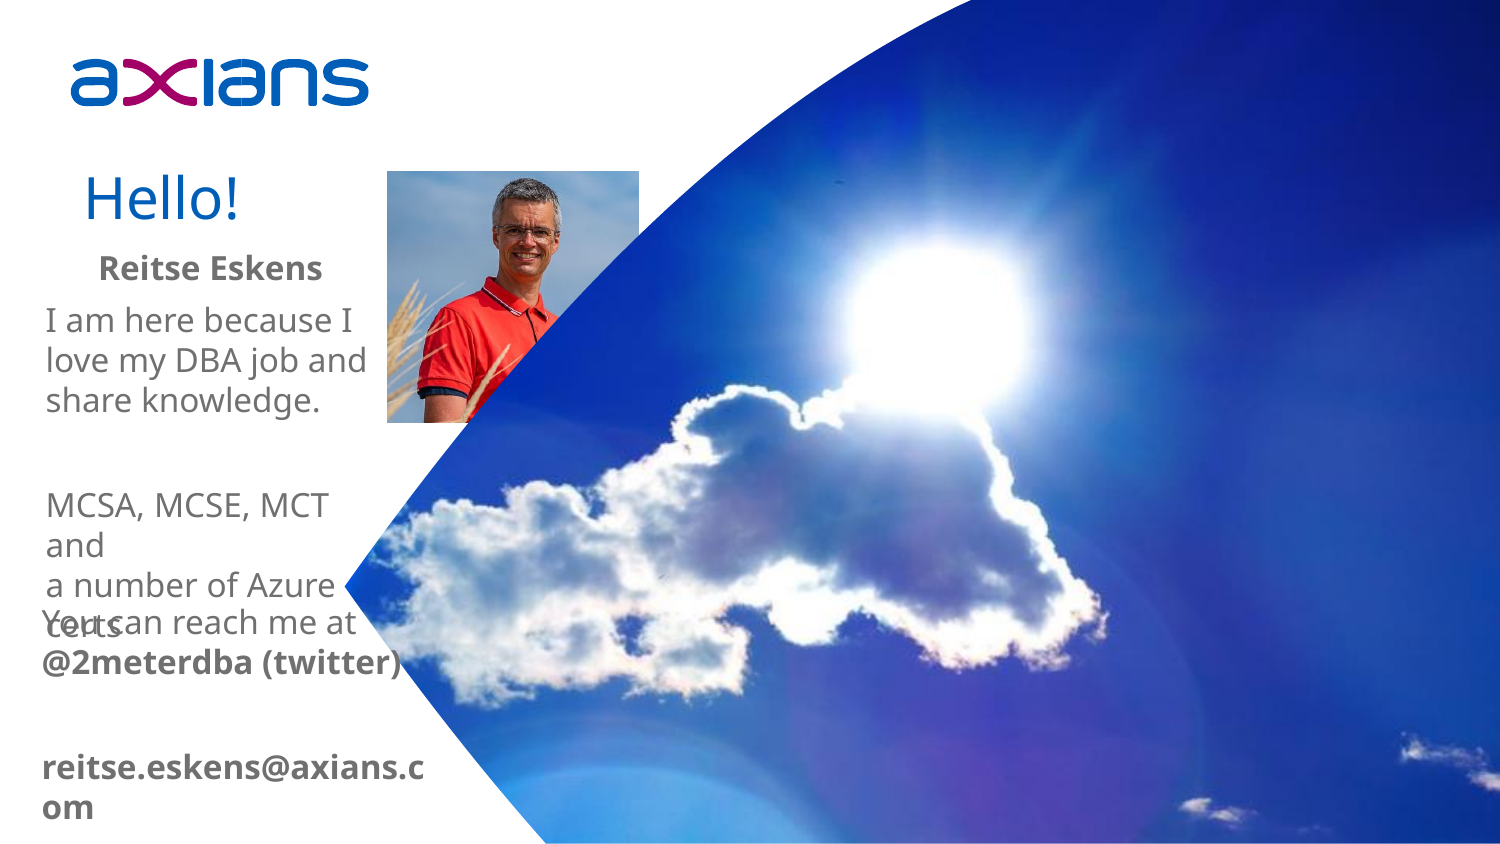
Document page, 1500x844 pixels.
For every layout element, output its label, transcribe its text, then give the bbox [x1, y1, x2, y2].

text_box Reitse Eskens I am here because I love my DBA job and share knowledge. MCSA, MCSE, MCT and a number of Azure certs [30, 239, 344, 593]
picture [344, 0, 1500, 844]
text_box Hello! [68, 153, 255, 239]
text_box You can reach me at @2meterdba (twitter) reitse.eskens@axians.com [26, 593, 344, 834]
